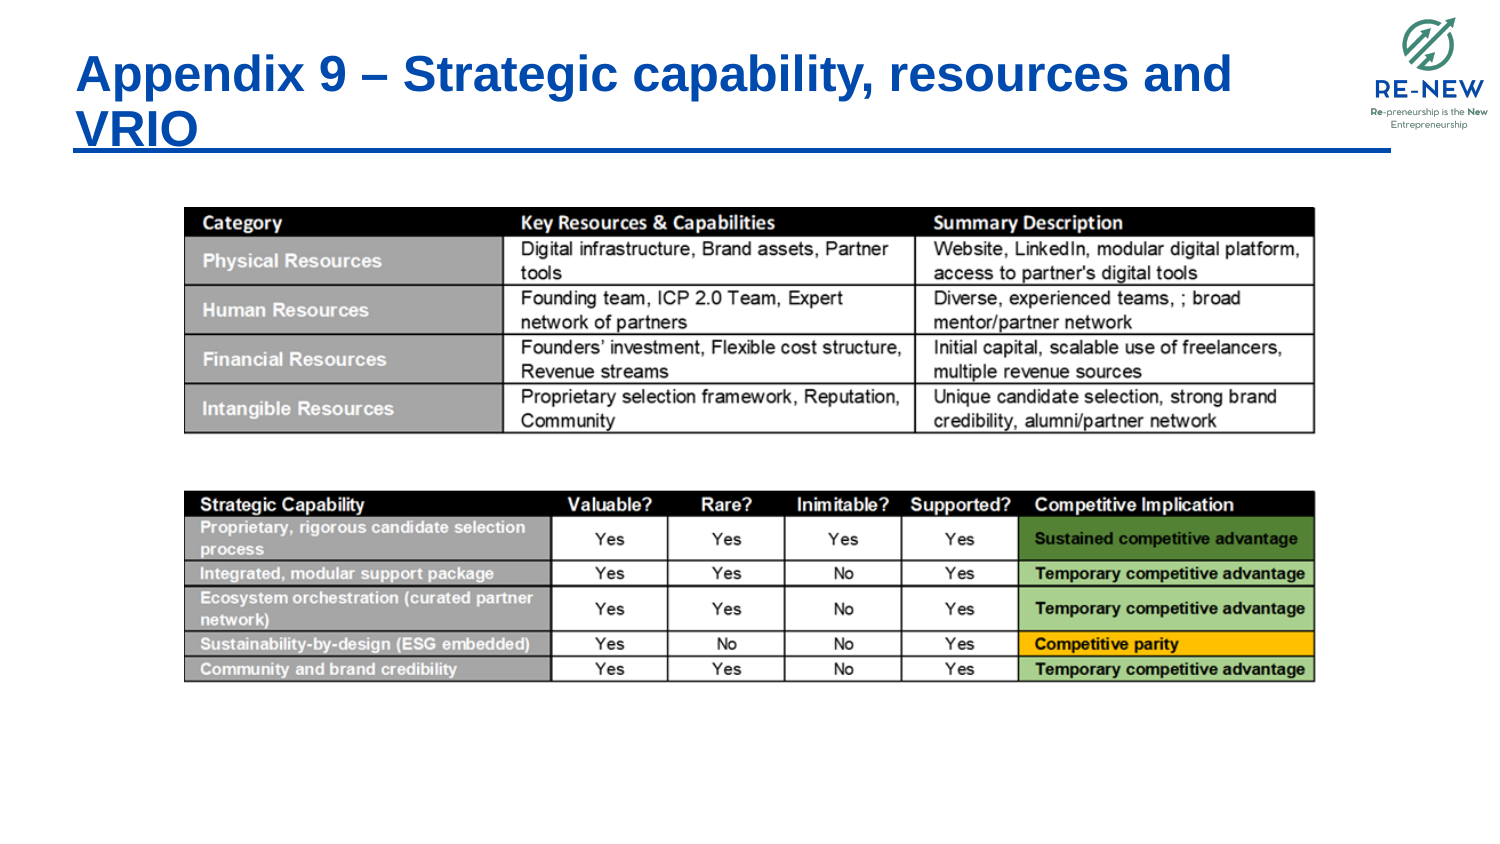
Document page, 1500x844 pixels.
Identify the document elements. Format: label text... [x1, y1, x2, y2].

picture [184, 207, 1316, 683]
picture [1357, 6, 1495, 136]
title Appendix 9 – Strategic capability, resources and VRIO [64, 42, 1358, 164]
